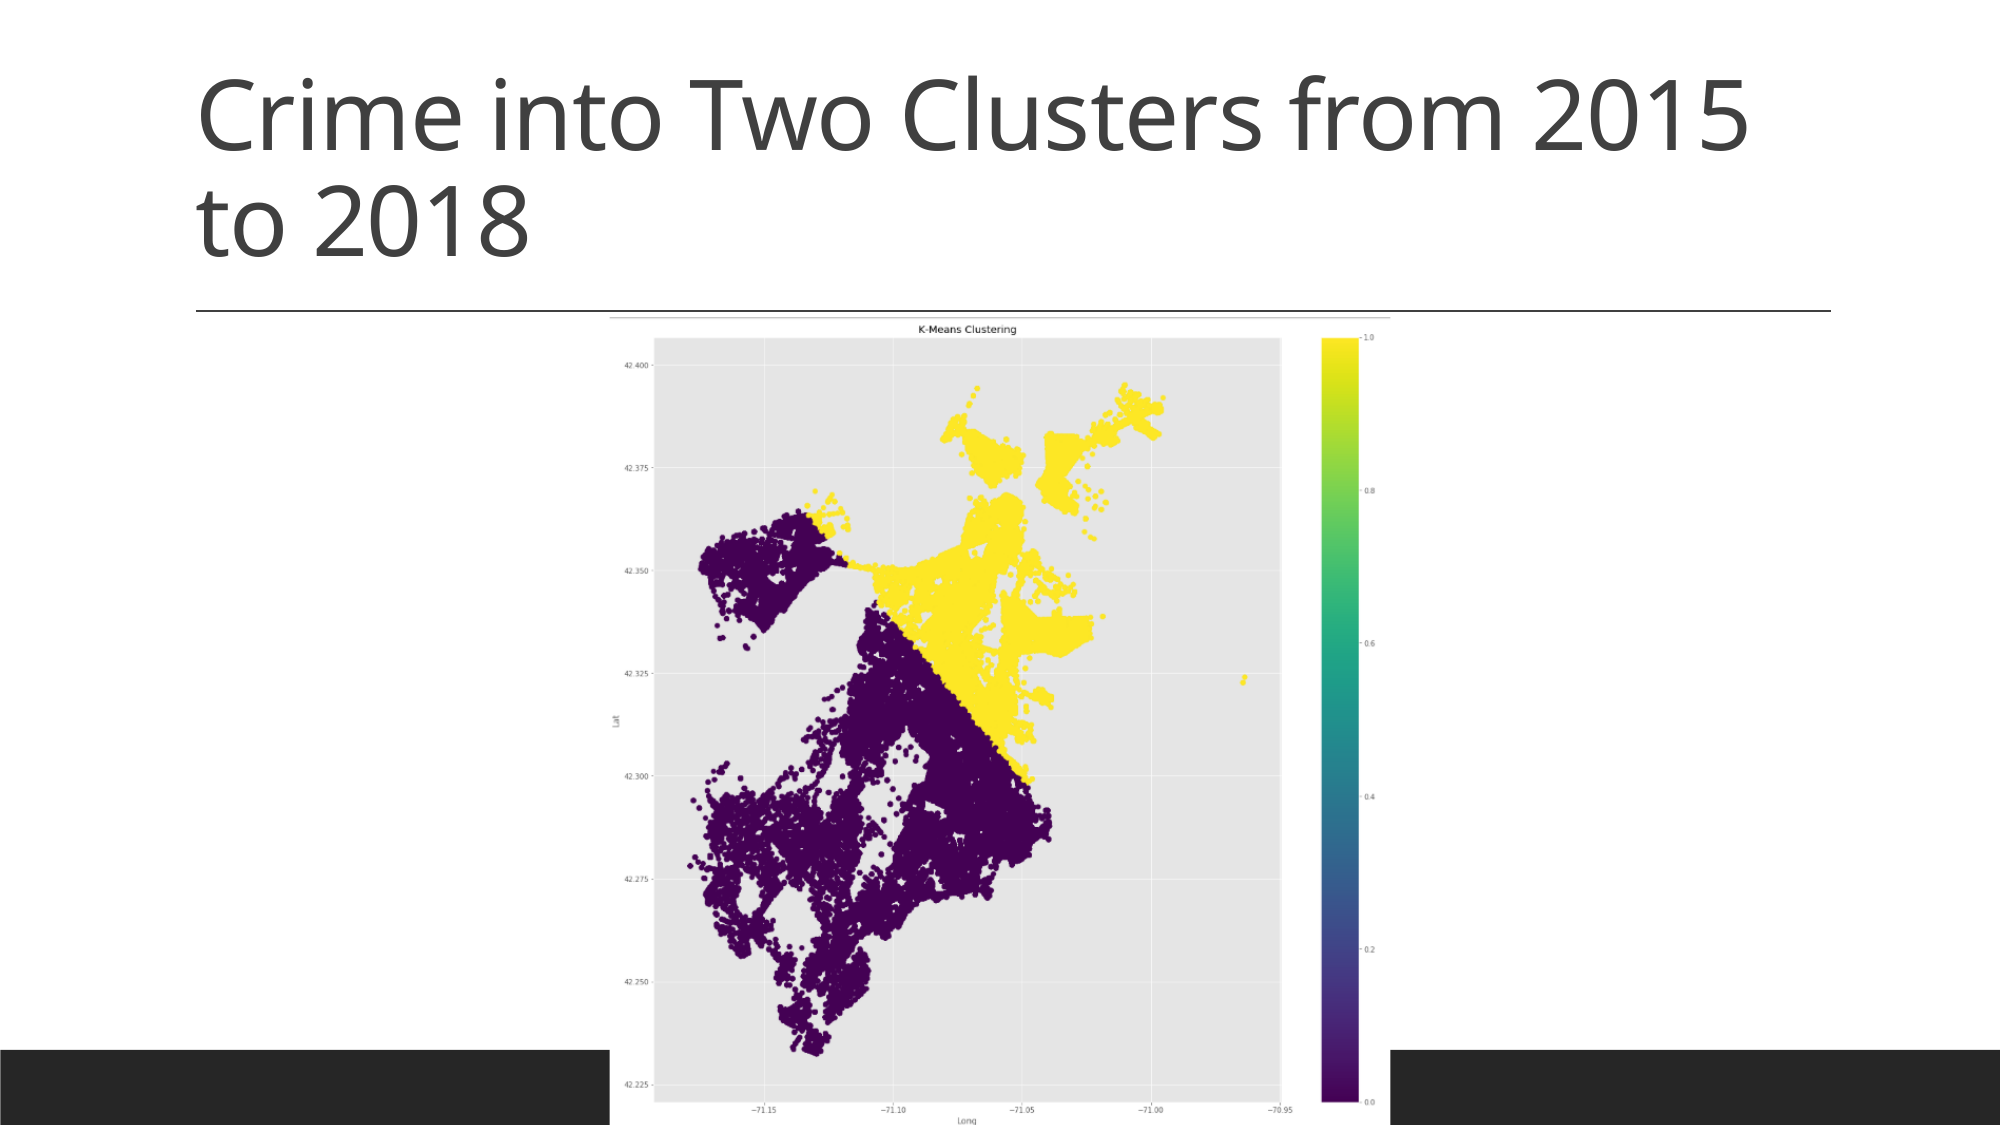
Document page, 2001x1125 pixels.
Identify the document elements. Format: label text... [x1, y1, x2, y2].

title Crime into Two Clusters from 2015 to 2018 [180, 47, 1830, 285]
picture [608, 313, 1391, 1125]
